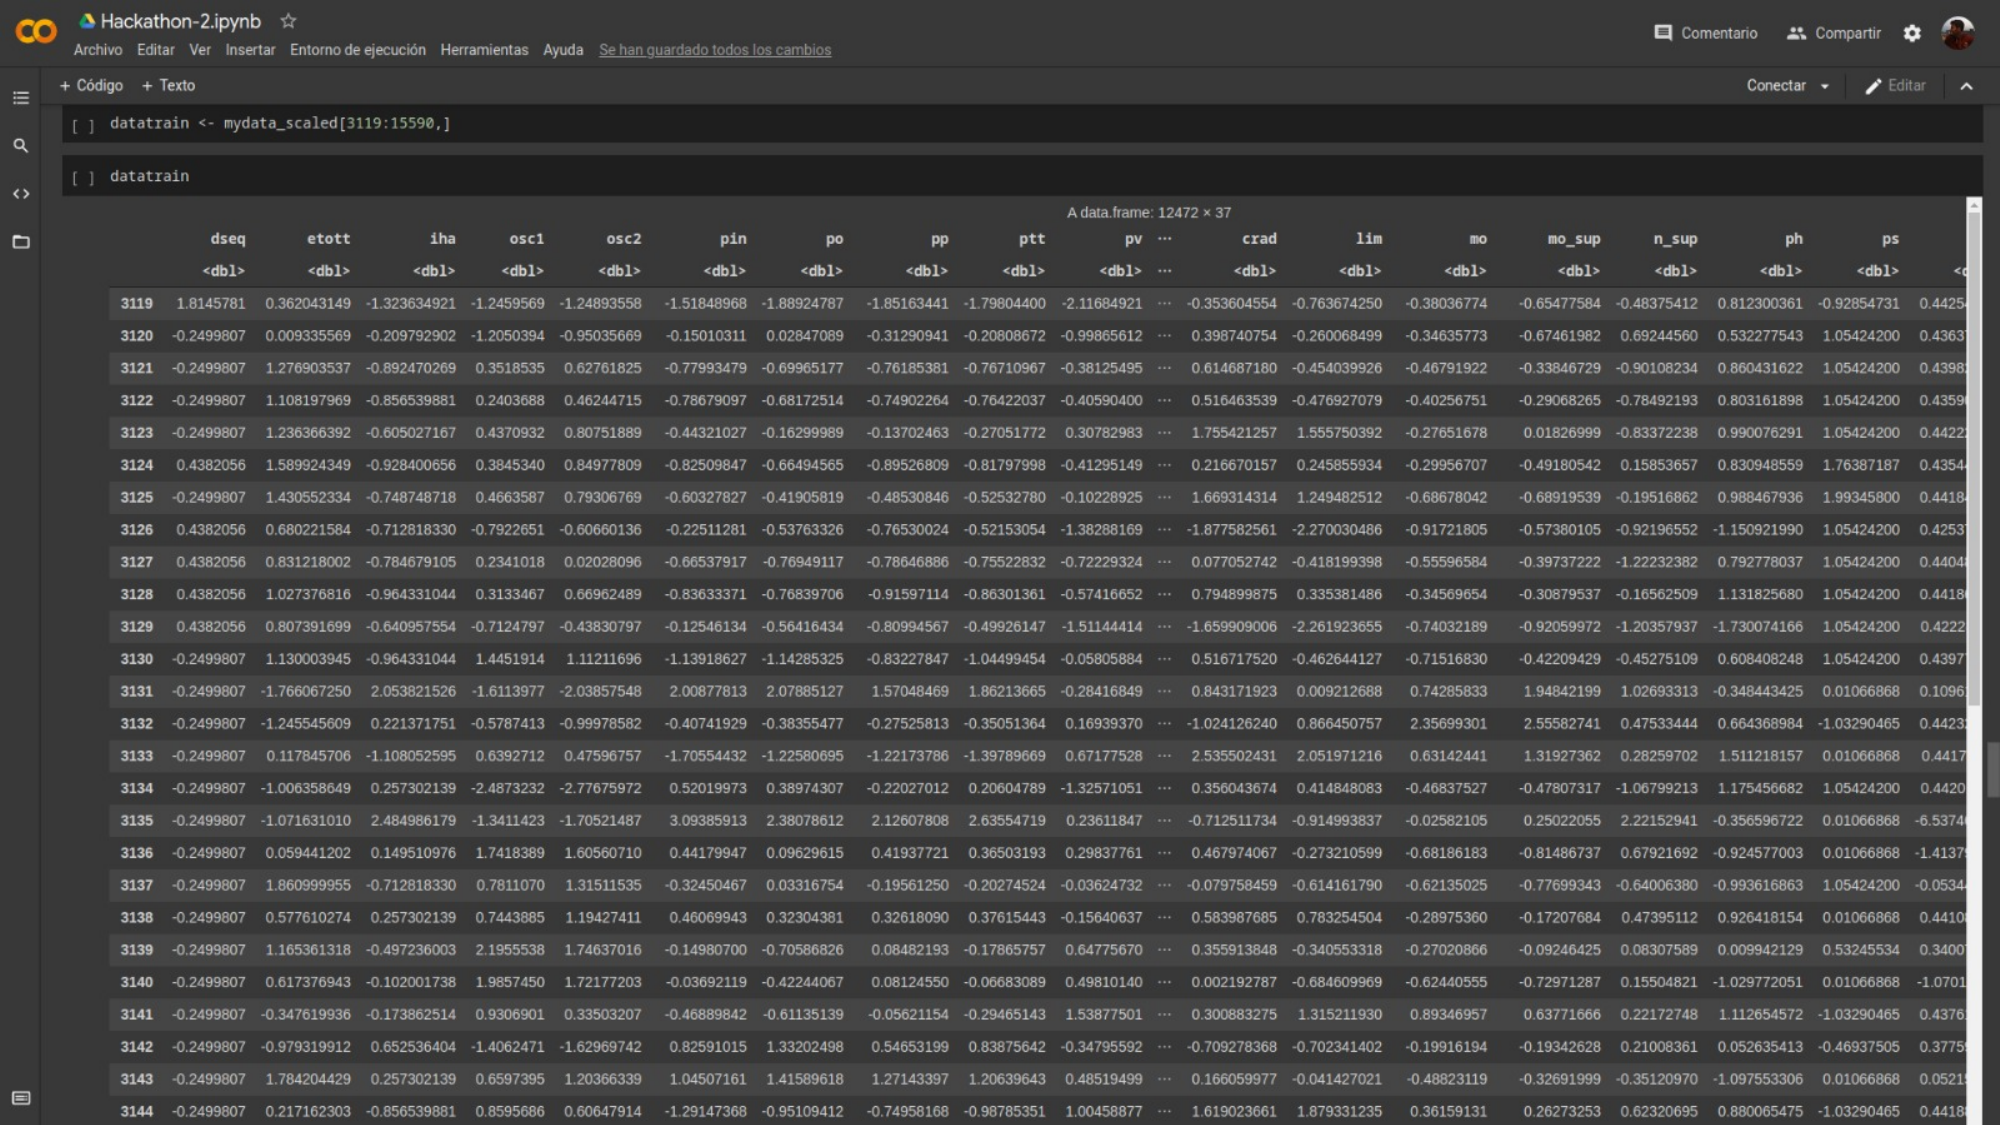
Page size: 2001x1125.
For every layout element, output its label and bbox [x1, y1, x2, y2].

list [0, 0, 2000, 1125]
